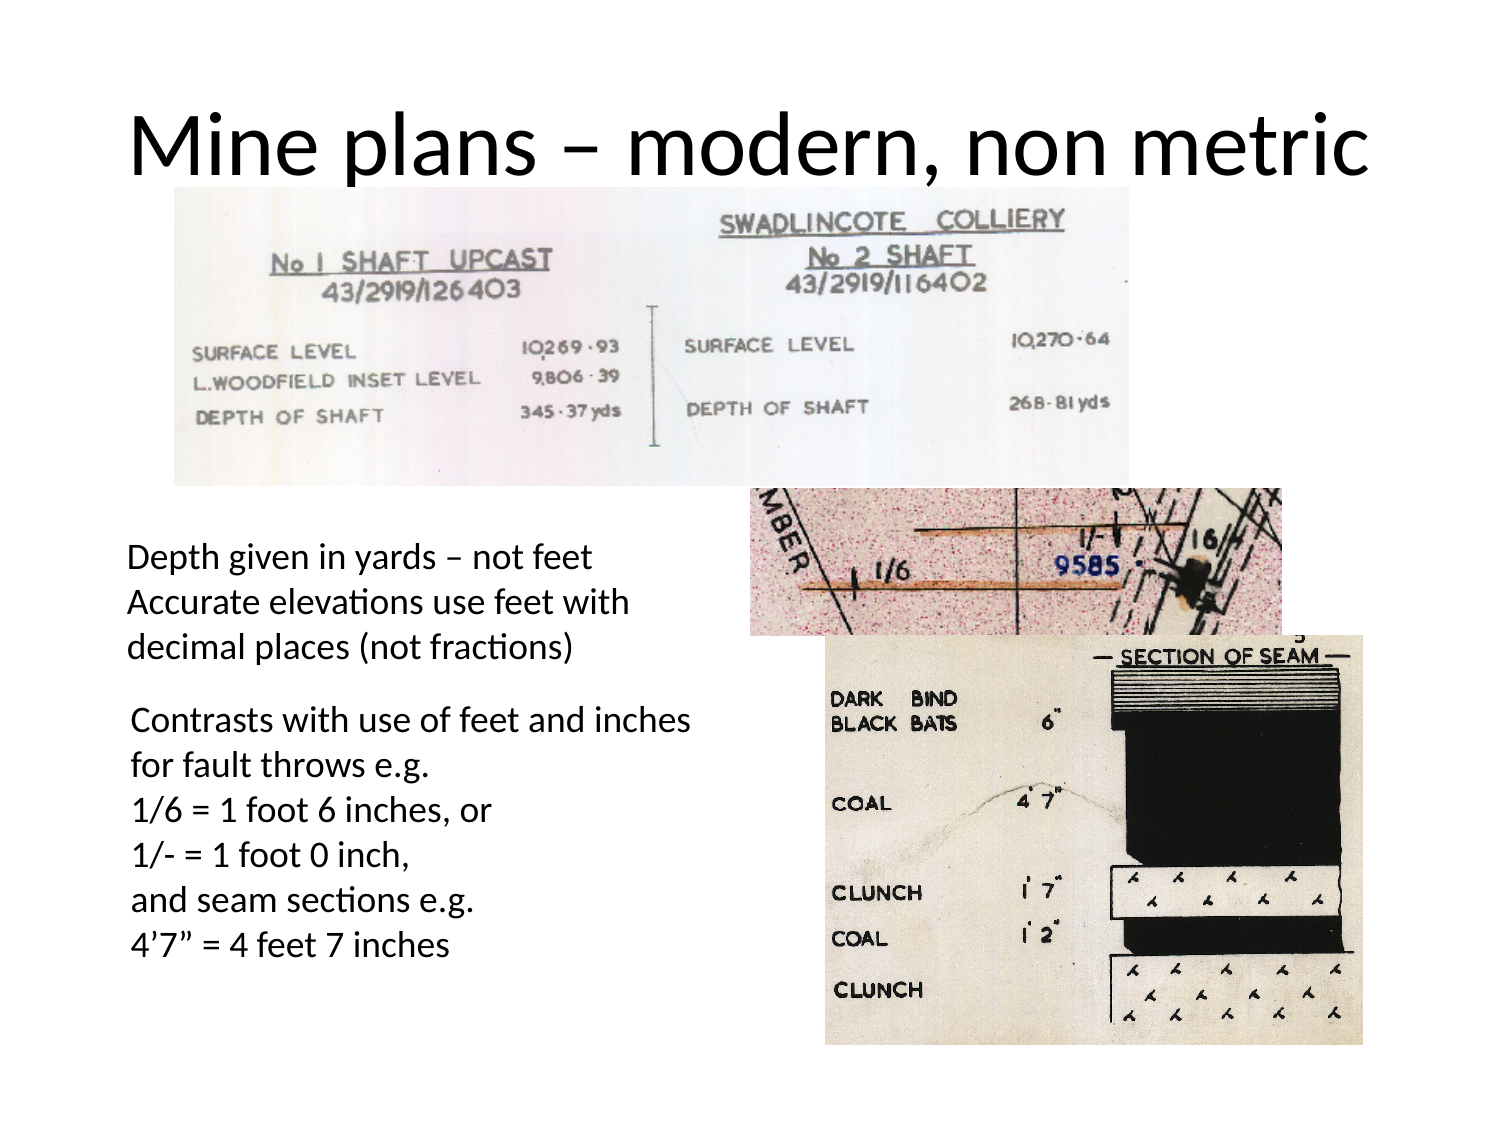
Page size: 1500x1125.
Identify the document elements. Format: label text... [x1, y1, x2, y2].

picture [749, 488, 1363, 1045]
text_box Depth given in yards – not feet Accurate elevations use feet with decimal places (not fractions) [112, 524, 713, 675]
text_box Contrasts with use of feet and inches for fault throws e.g. 1/6 = 1 foot 6 inches, or 1/- = 1 foot 0 inch, and seam sections e.g. 4’7” = 4 feet 7 inches [115, 687, 716, 973]
title Mine plans – modern, non metric [75, 45, 1425, 233]
picture [174, 187, 1129, 487]
